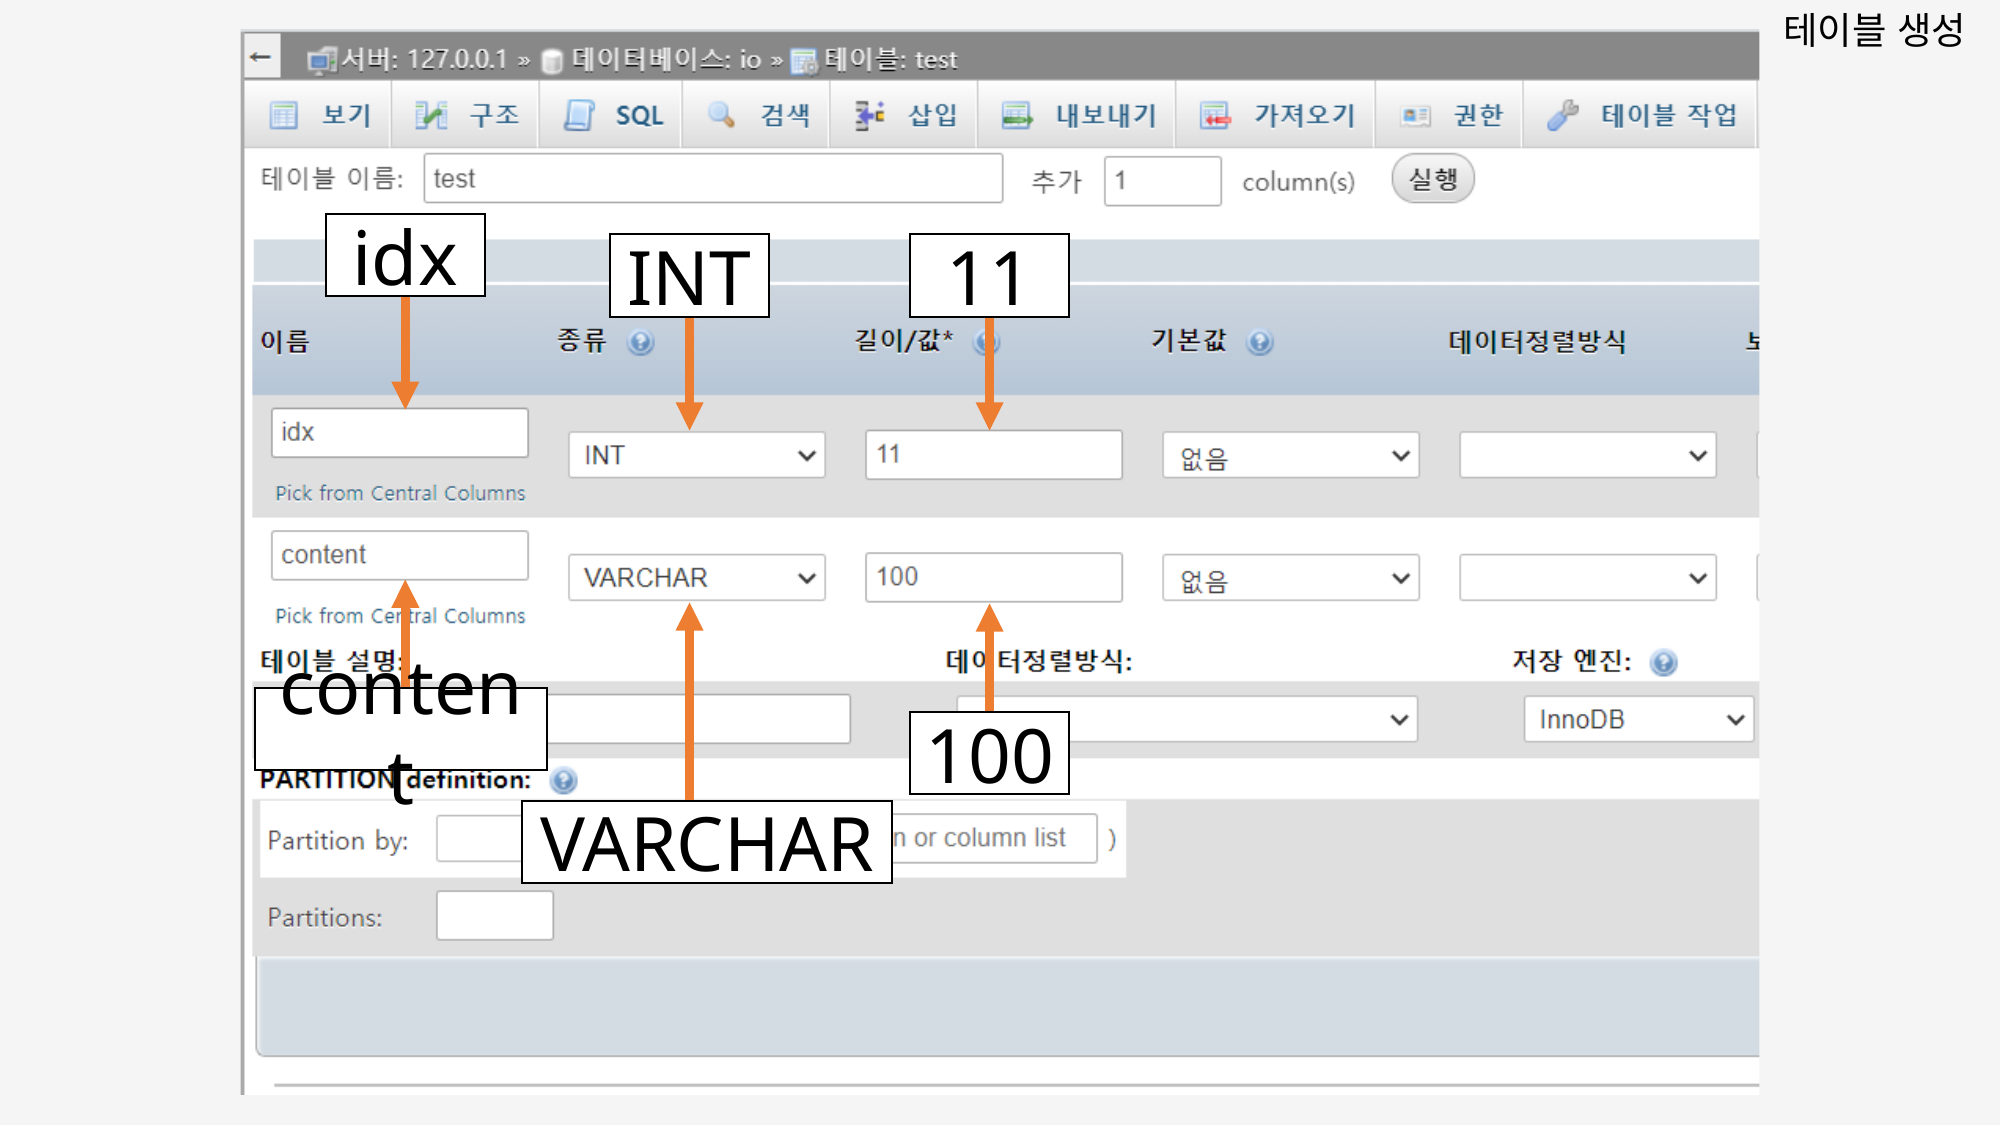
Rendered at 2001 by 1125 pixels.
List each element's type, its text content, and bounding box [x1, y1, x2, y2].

picture [240, 29, 1760, 1095]
text_box 테이블 생성 [1768, 0, 2000, 60]
